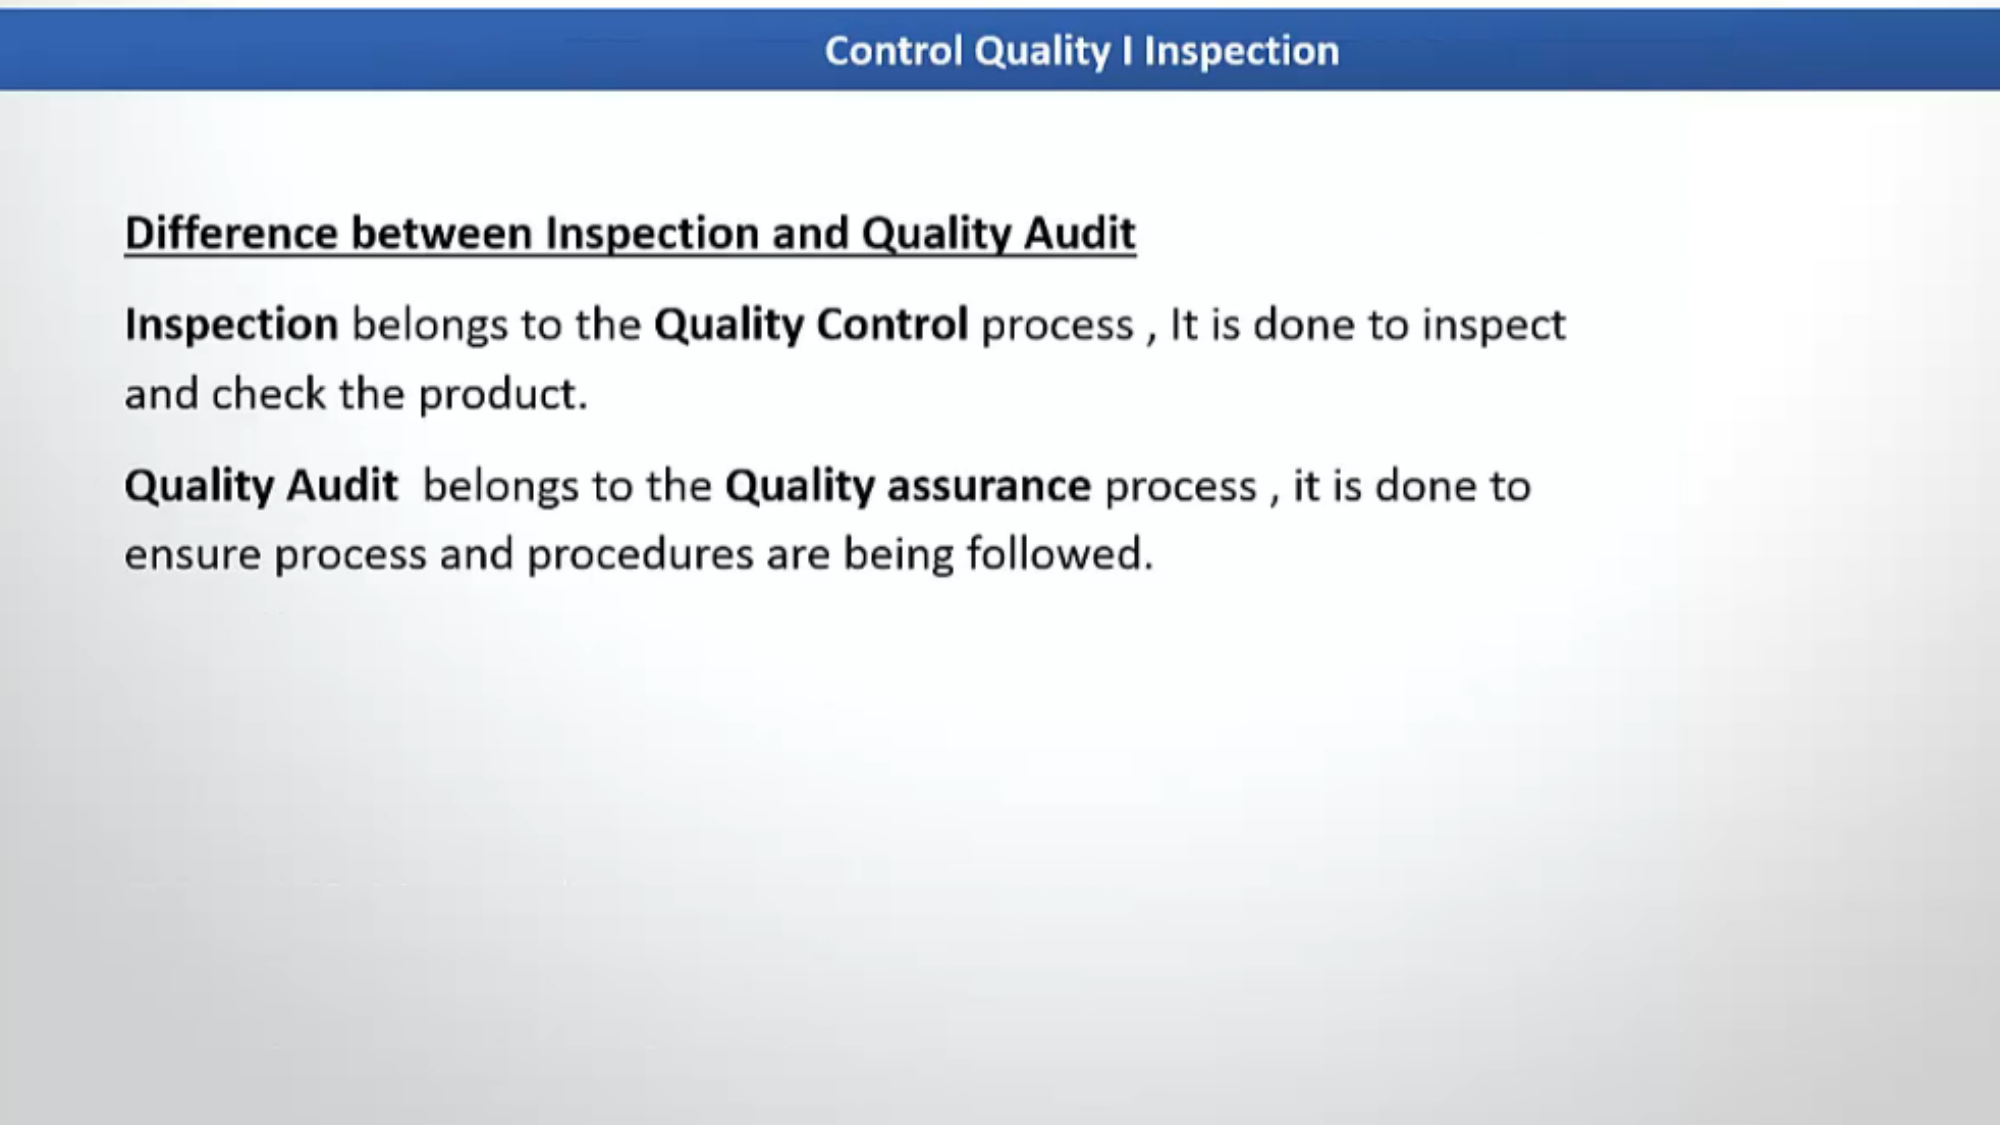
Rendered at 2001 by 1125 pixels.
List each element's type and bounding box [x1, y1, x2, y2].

list [0, 0, 2000, 1125]
